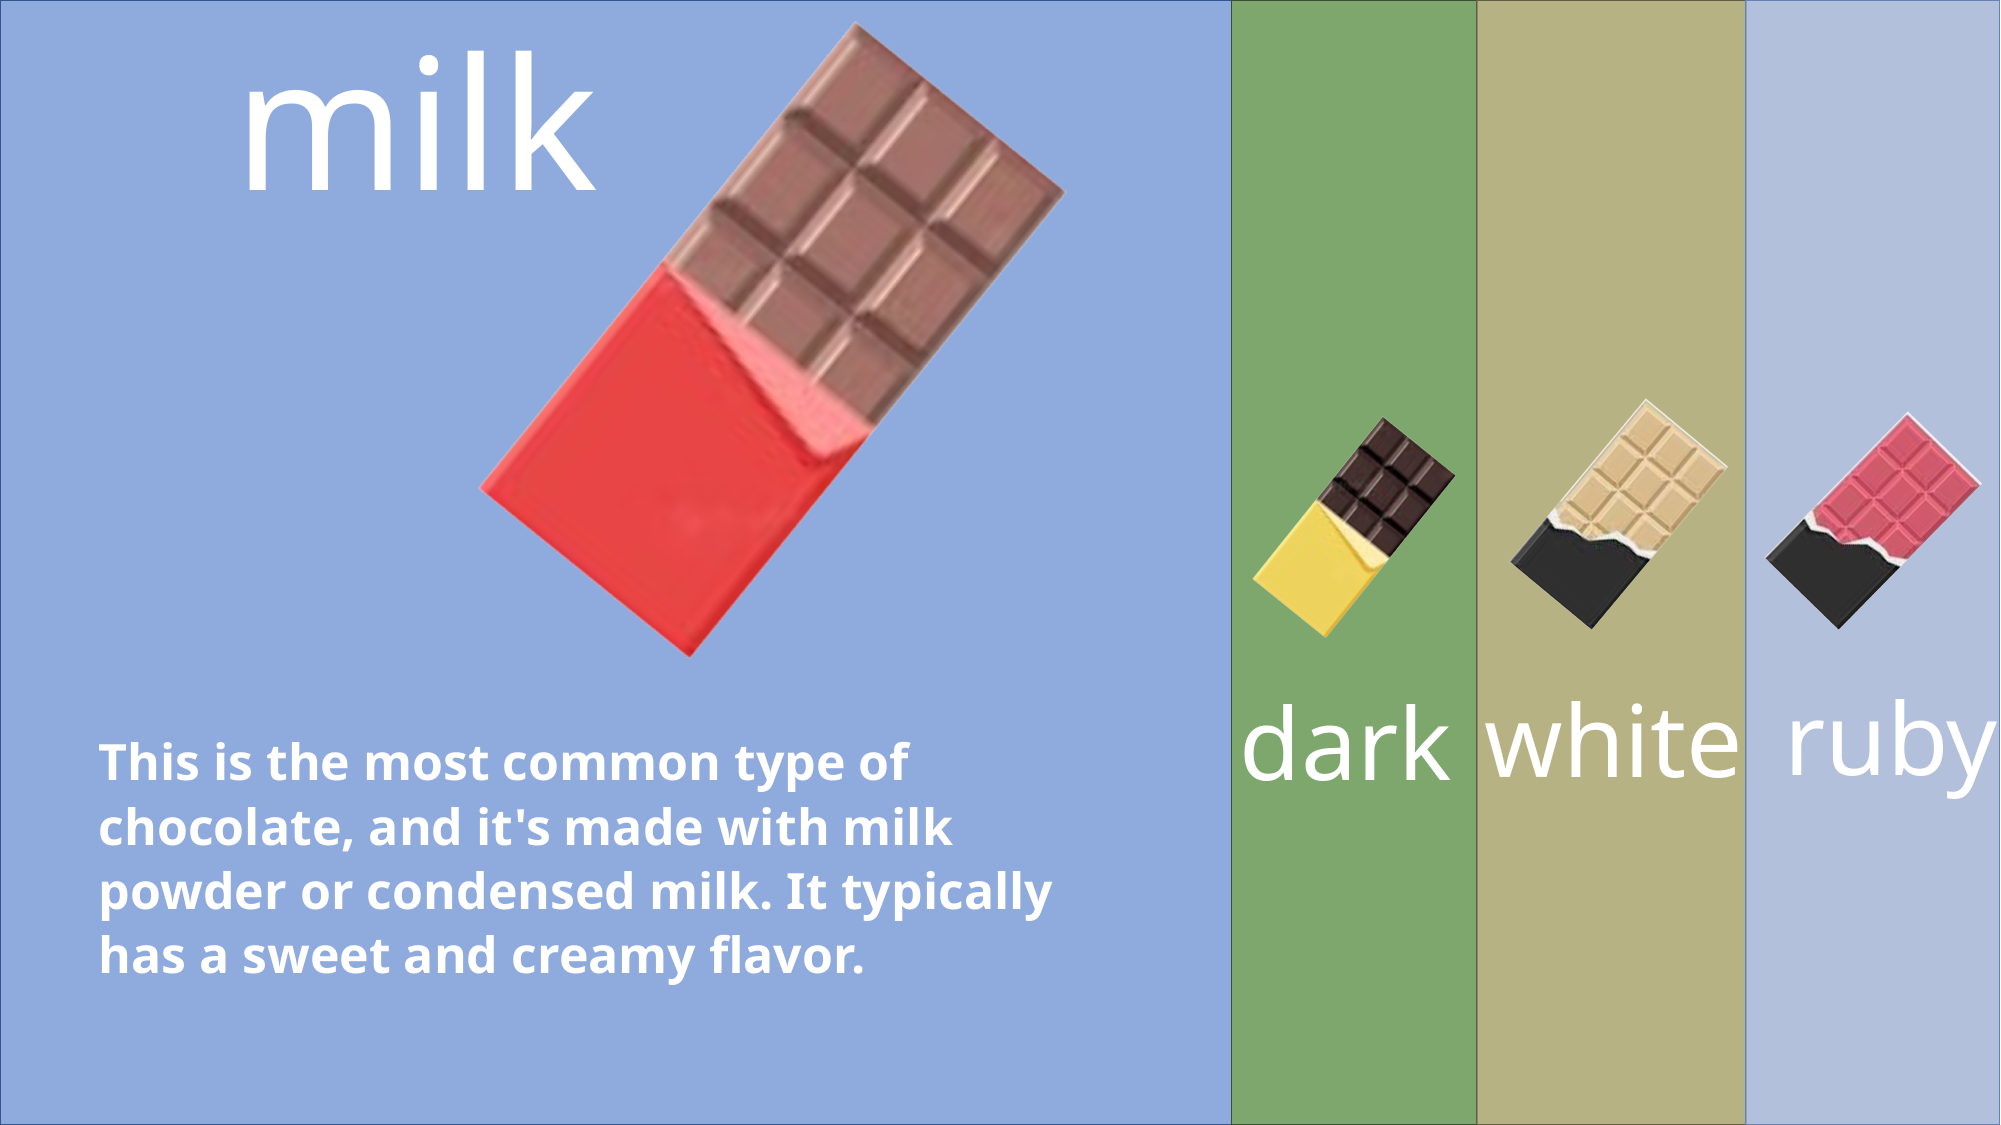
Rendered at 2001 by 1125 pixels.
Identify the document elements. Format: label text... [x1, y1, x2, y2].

text_box dark [1224, 672, 1231, 808]
text_box [0, 0, 1231, 1125]
text_box milk [207, 0, 625, 235]
text_box This is the most common type of chocolate, and it's made with milk powder or condensed milk. It typically has a sweet and creamy flavor. [84, 719, 1155, 991]
picture [1231, 0, 2000, 1125]
picture [481, 24, 1064, 656]
